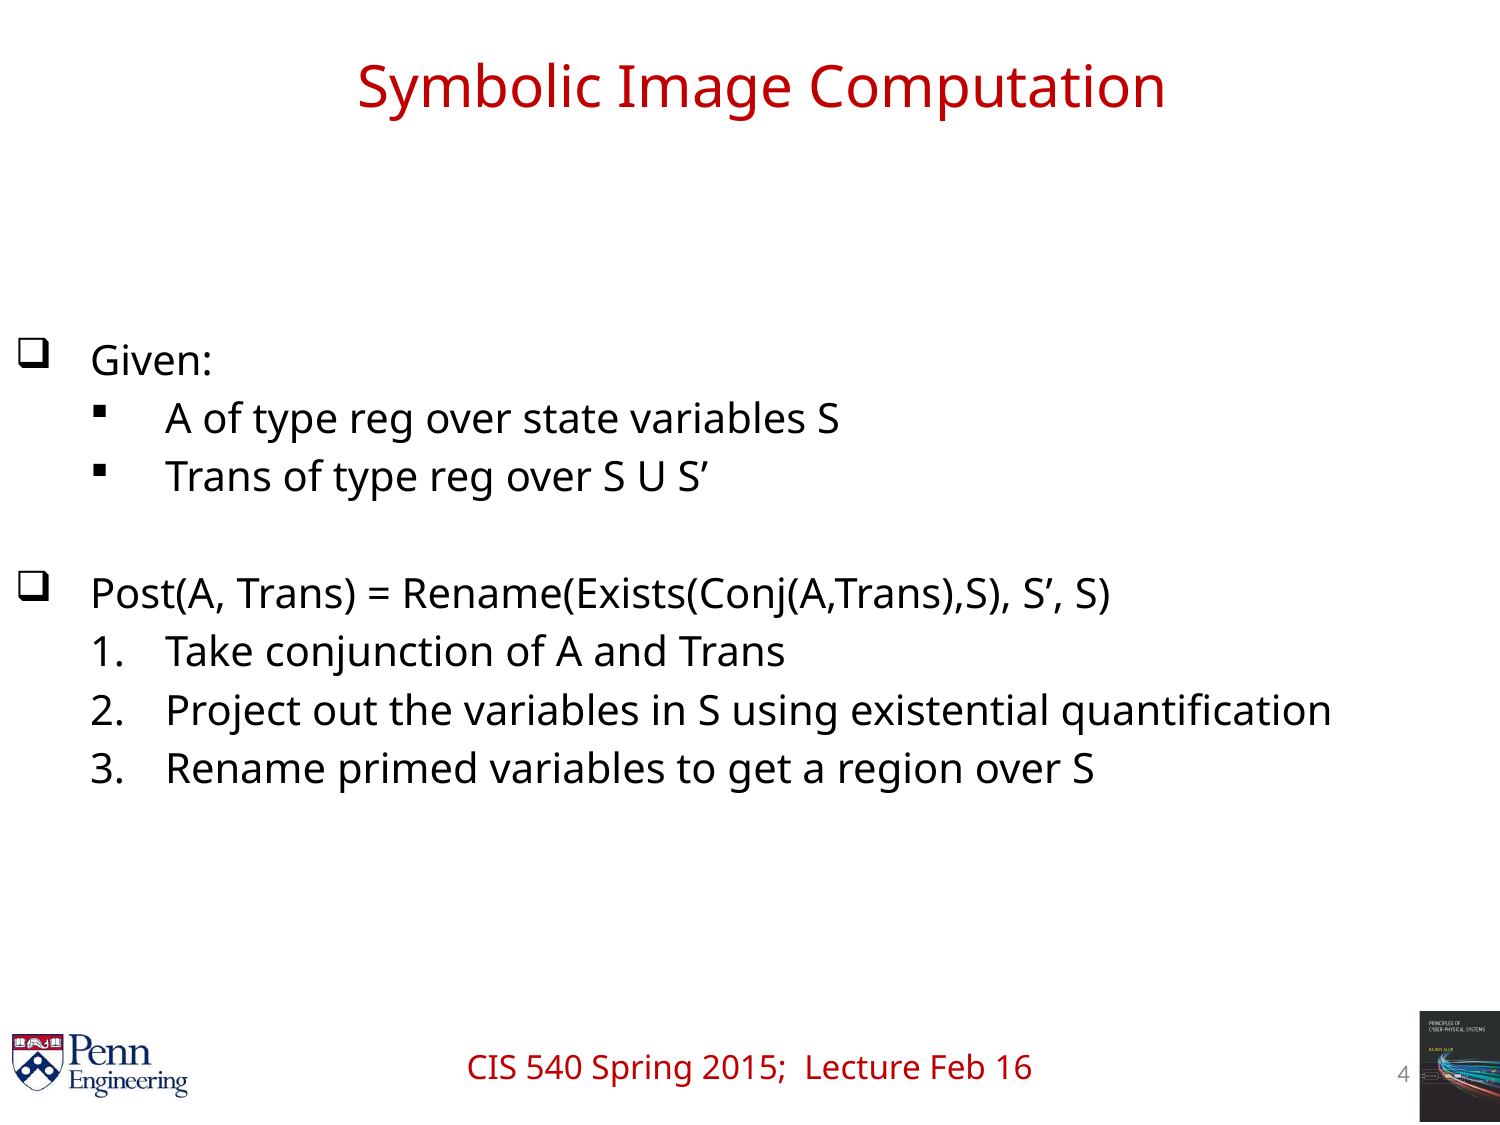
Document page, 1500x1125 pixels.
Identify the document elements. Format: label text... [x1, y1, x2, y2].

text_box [0, 1007, 1500, 1125]
title Symbolic Image Computation [100, 24, 1425, 143]
text_box Given: A of type reg over state variables S Trans of type reg over S U S’ Post(A, Trans) = Rename(Exists(Conj(A,Trans),S), S’, S) Take conjunction of A and Trans Project out the variables in S using existential quantification Rename primed variables to get a region over S [0, 262, 1500, 875]
